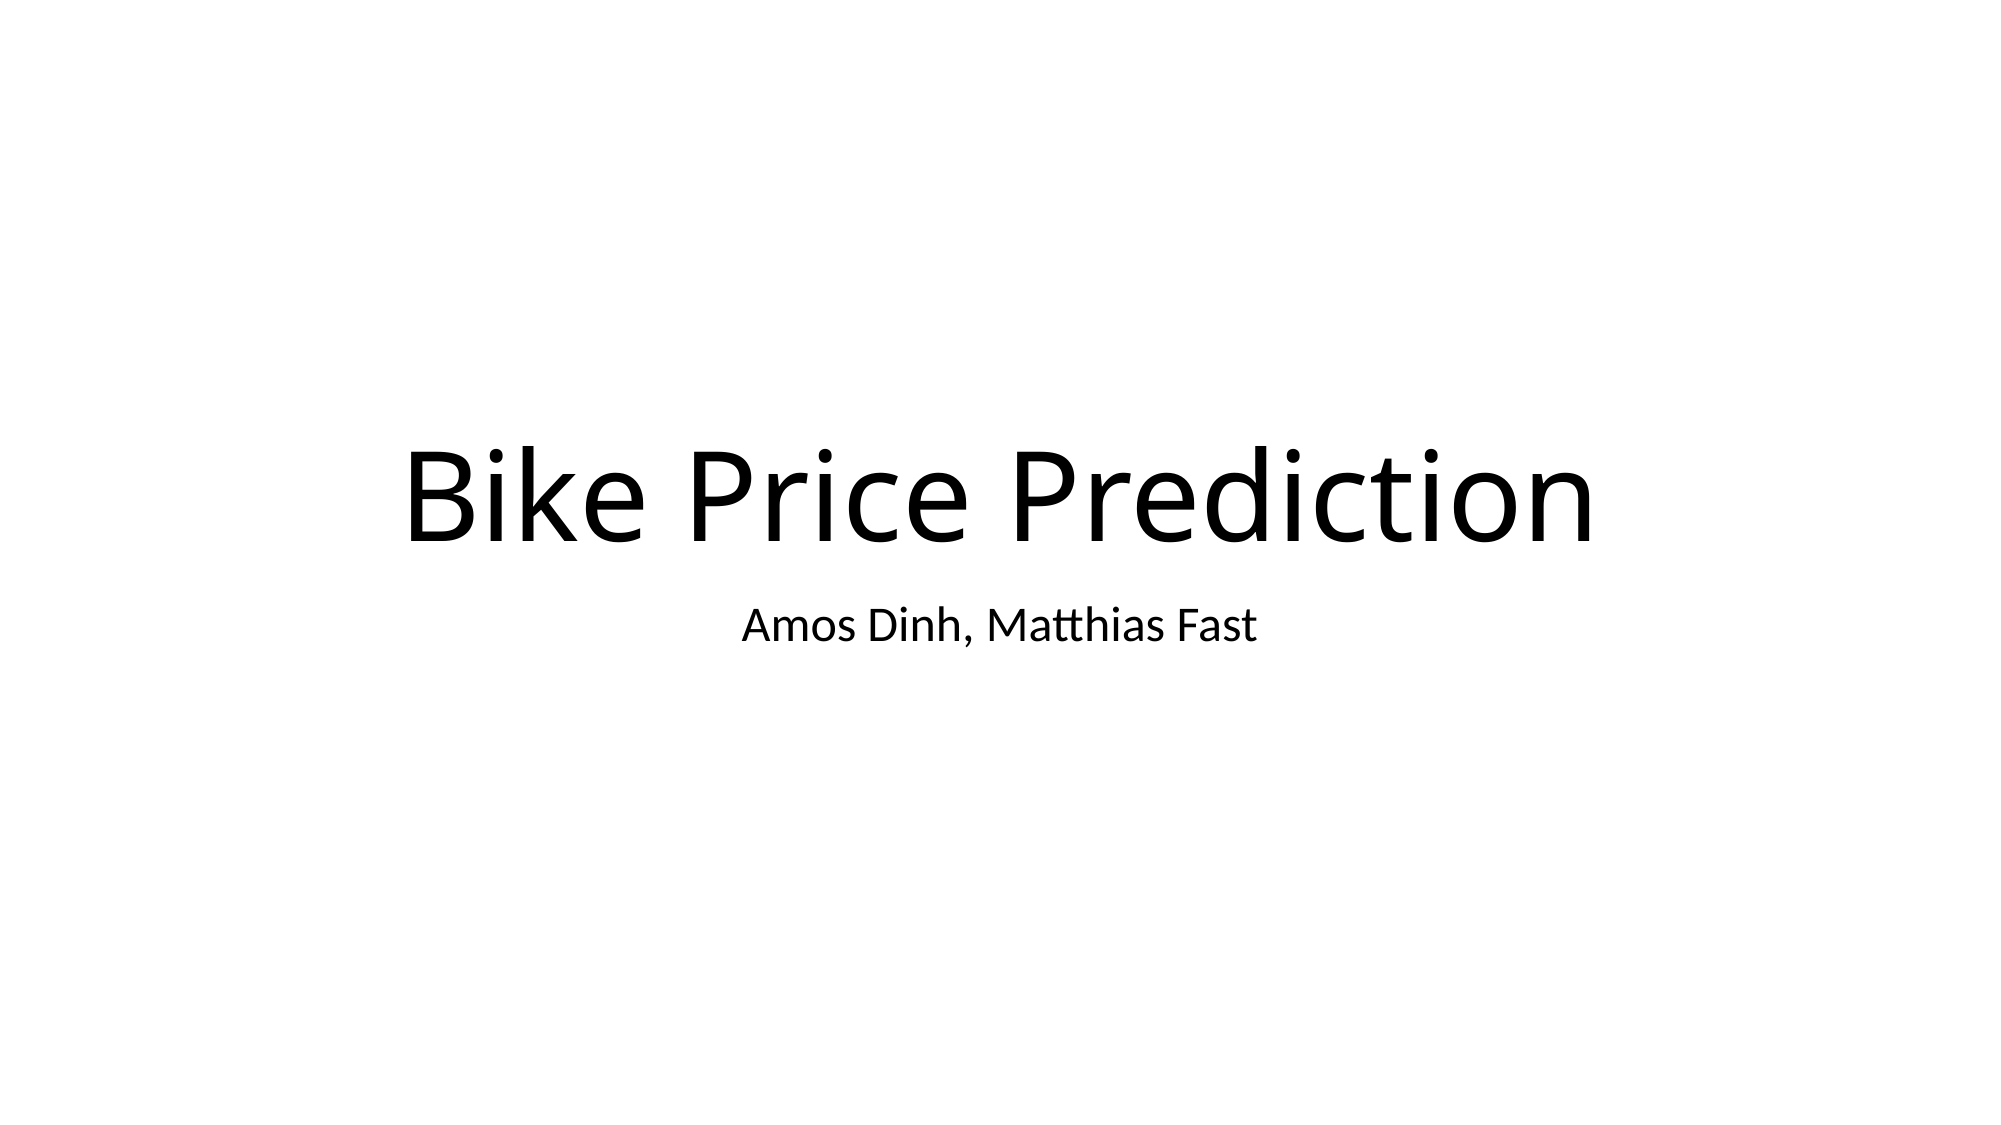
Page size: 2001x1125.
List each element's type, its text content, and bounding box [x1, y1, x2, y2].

title Bike Price Prediction [249, 184, 1750, 576]
subtitle Amos Dinh, Matthias Fast [249, 590, 1750, 863]
